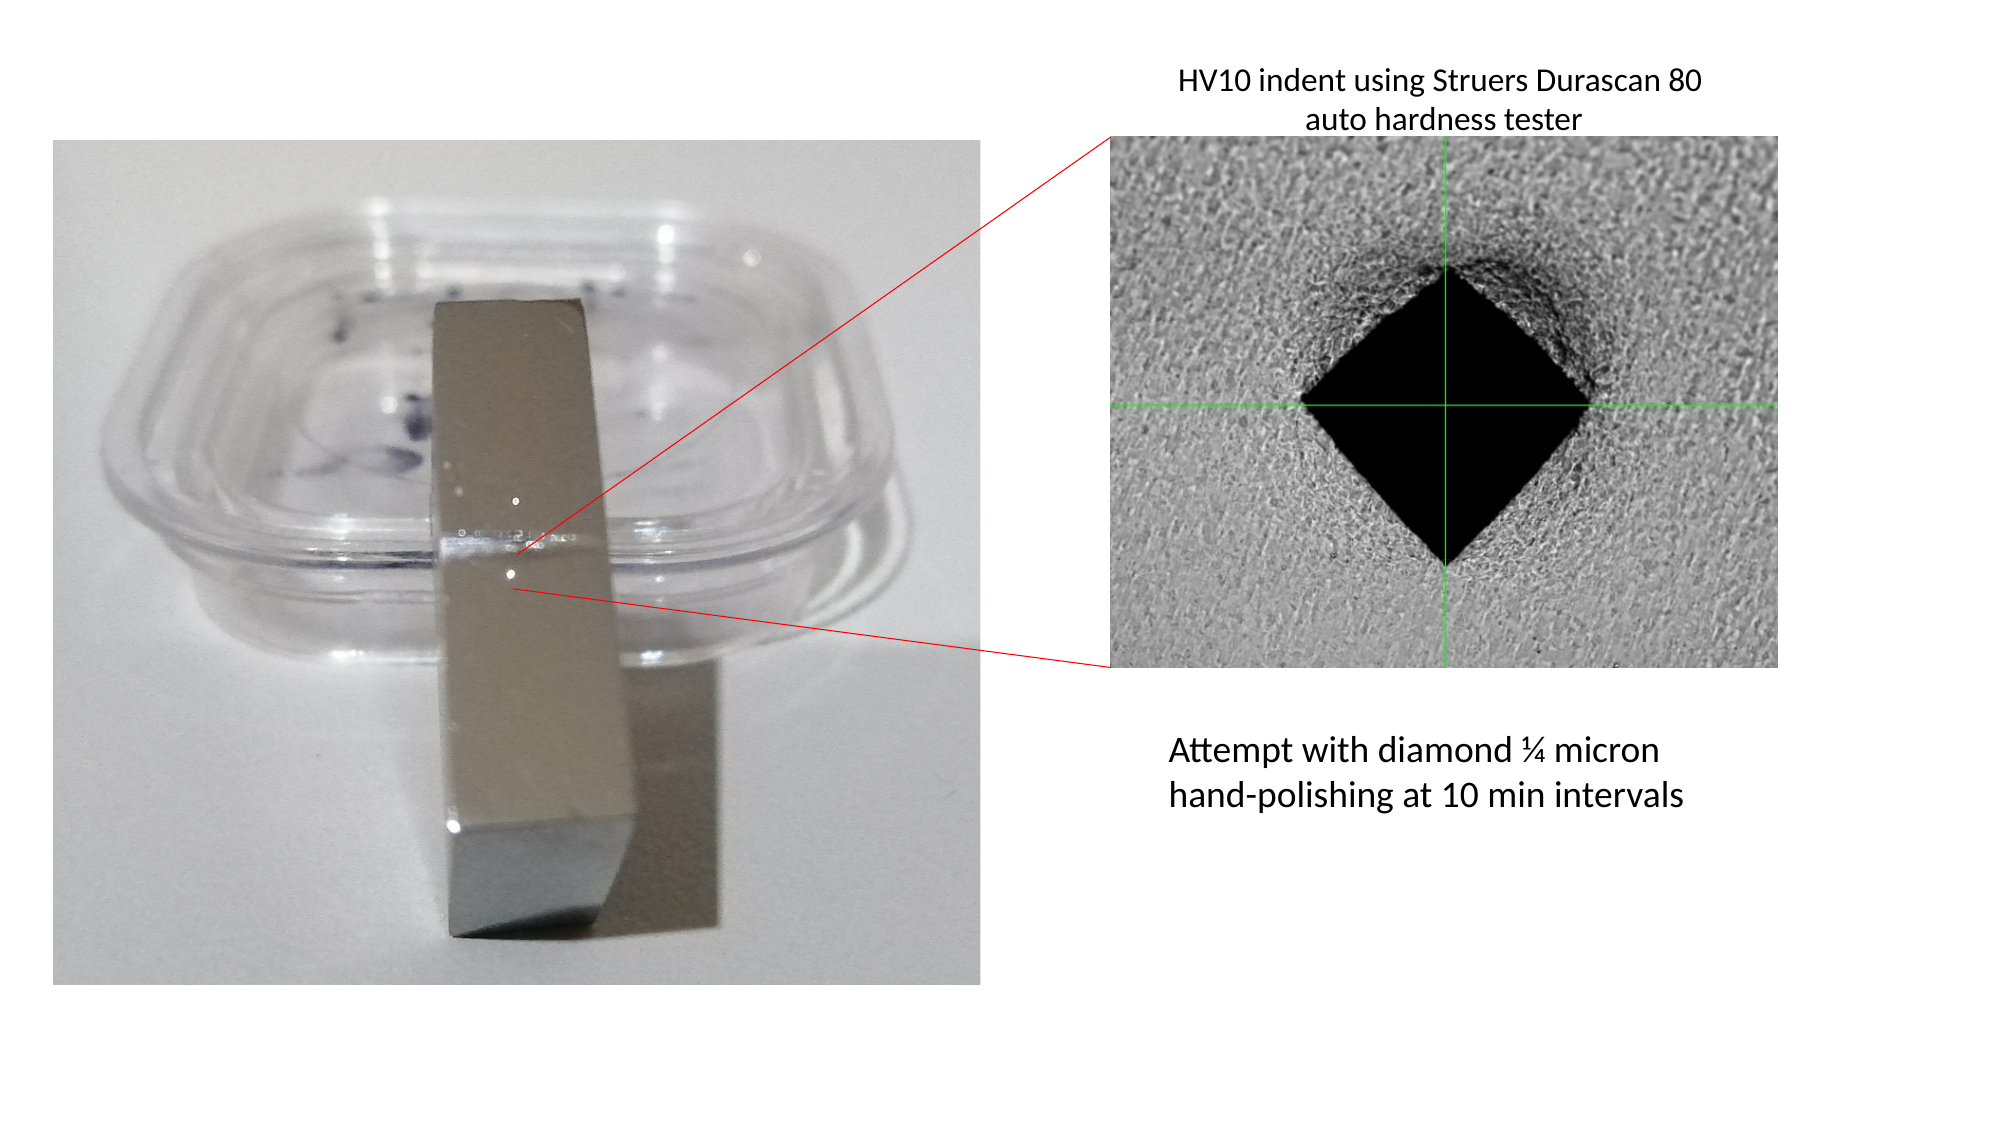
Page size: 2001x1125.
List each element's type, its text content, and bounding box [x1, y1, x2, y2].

picture [53, 140, 981, 985]
text_box Attempt with diamond ¼ micron hand-polishing at 10 min intervals [1153, 718, 1735, 823]
picture [1110, 136, 1778, 668]
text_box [516, 136, 1111, 555]
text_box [512, 588, 1111, 668]
text_box HV10 indent using Struers Durascan 80 auto hardness tester [1163, 50, 1725, 136]
